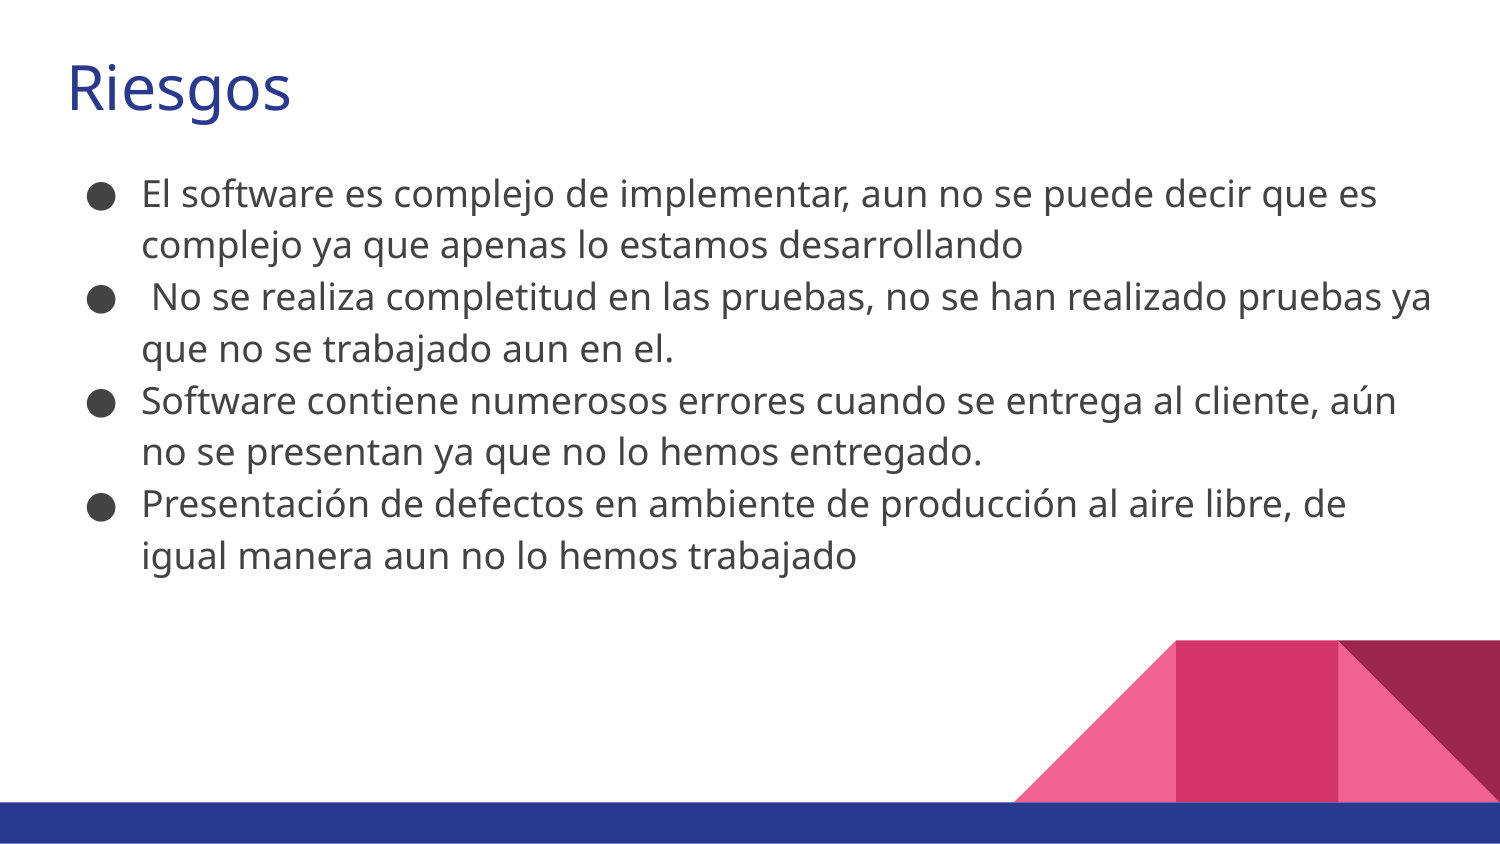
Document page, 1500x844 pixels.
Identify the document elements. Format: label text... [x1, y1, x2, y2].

list El software es complejo de implementar, aun no se puede decir que es complejo ya que apenas lo estamos desarrollando No se realiza completitud en las pruebas, no se han realizado pruebas ya que no se trabajado aun en el. Software contiene numerosos errores cuando se entrega al cliente, aún no se presentan ya que no lo hemos entregado. Presentación de defectos en ambiente de producción al aire libre, de igual manera aun no lo hemos trabajado [51, 147, 1449, 696]
title Riesgos [51, 32, 1449, 133]
